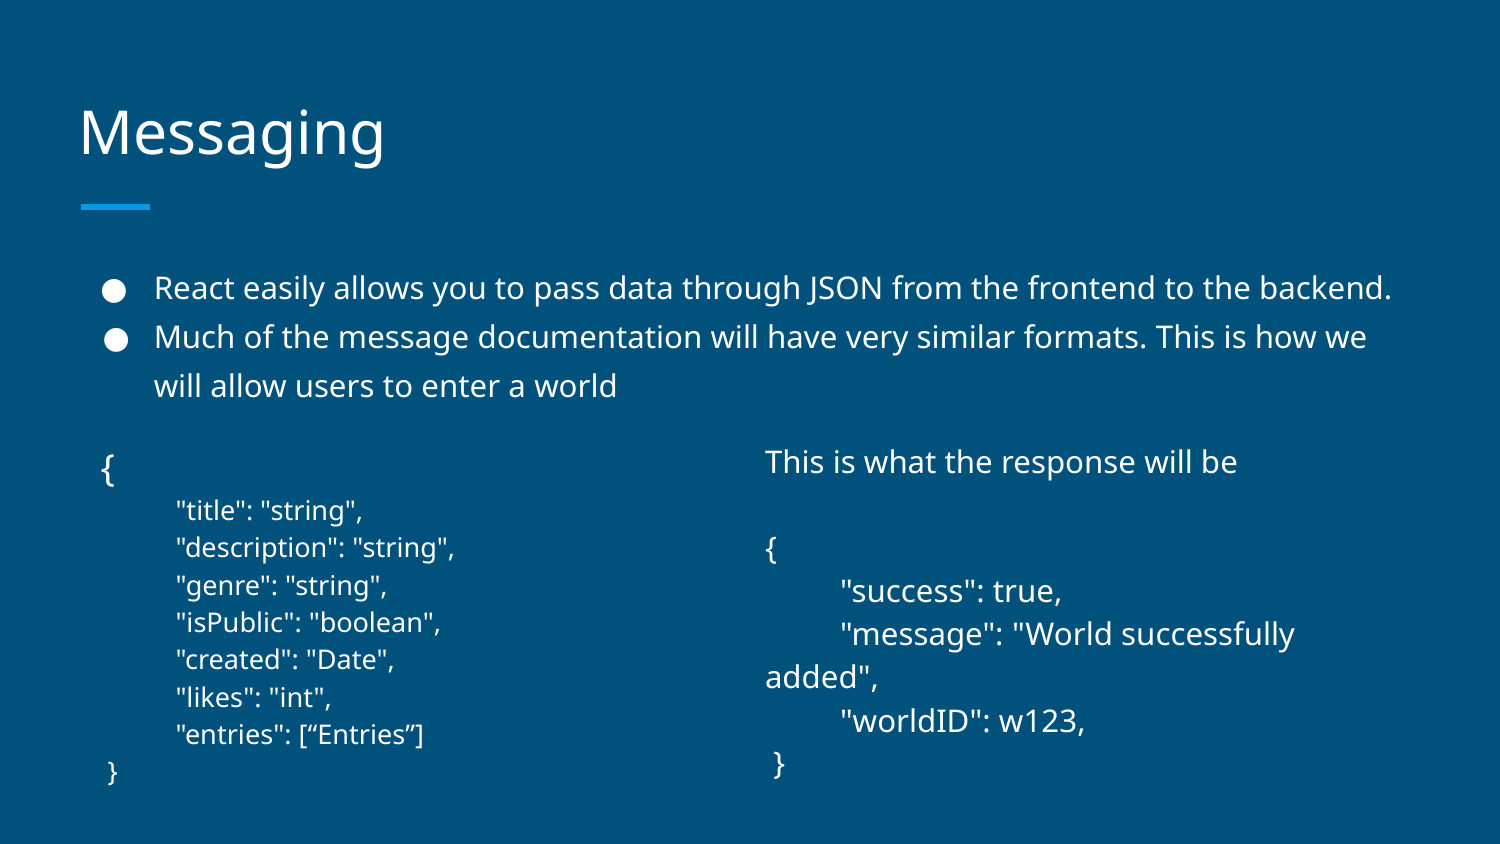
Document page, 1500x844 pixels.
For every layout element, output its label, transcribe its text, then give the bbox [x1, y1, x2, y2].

list React easily allows you to pass data through JSON from the frontend to the backend. Much of the message documentation will have very similar formats. This is how we will allow users to enter a world [63, 244, 1437, 750]
text_box This is what the response will be { "success": true, "message": "World successfully added", "worldID": w123, } [750, 421, 1424, 783]
text_box { "title": "string", "description": "string", "genre": "string", "isPublic": "boolean", "created": "Date", "likes": "int", "entries": [“Entries”] } [85, 421, 665, 783]
title Messaging [63, 75, 1437, 188]
